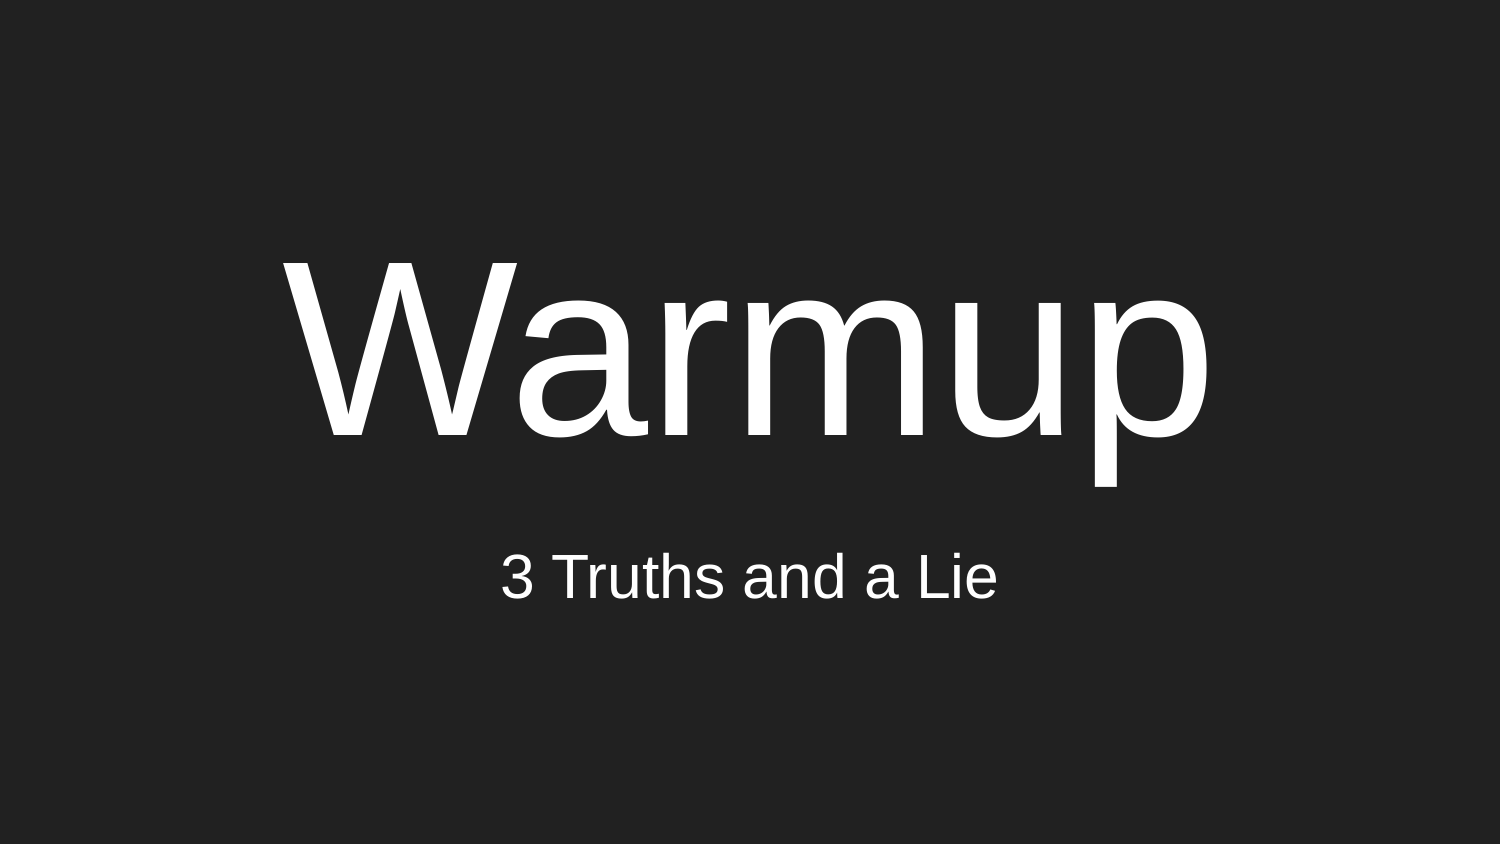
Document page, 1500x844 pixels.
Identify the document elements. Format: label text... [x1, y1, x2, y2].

list 3 Truths and a Lie [51, 517, 1449, 731]
title Warmup [51, 181, 1449, 504]
